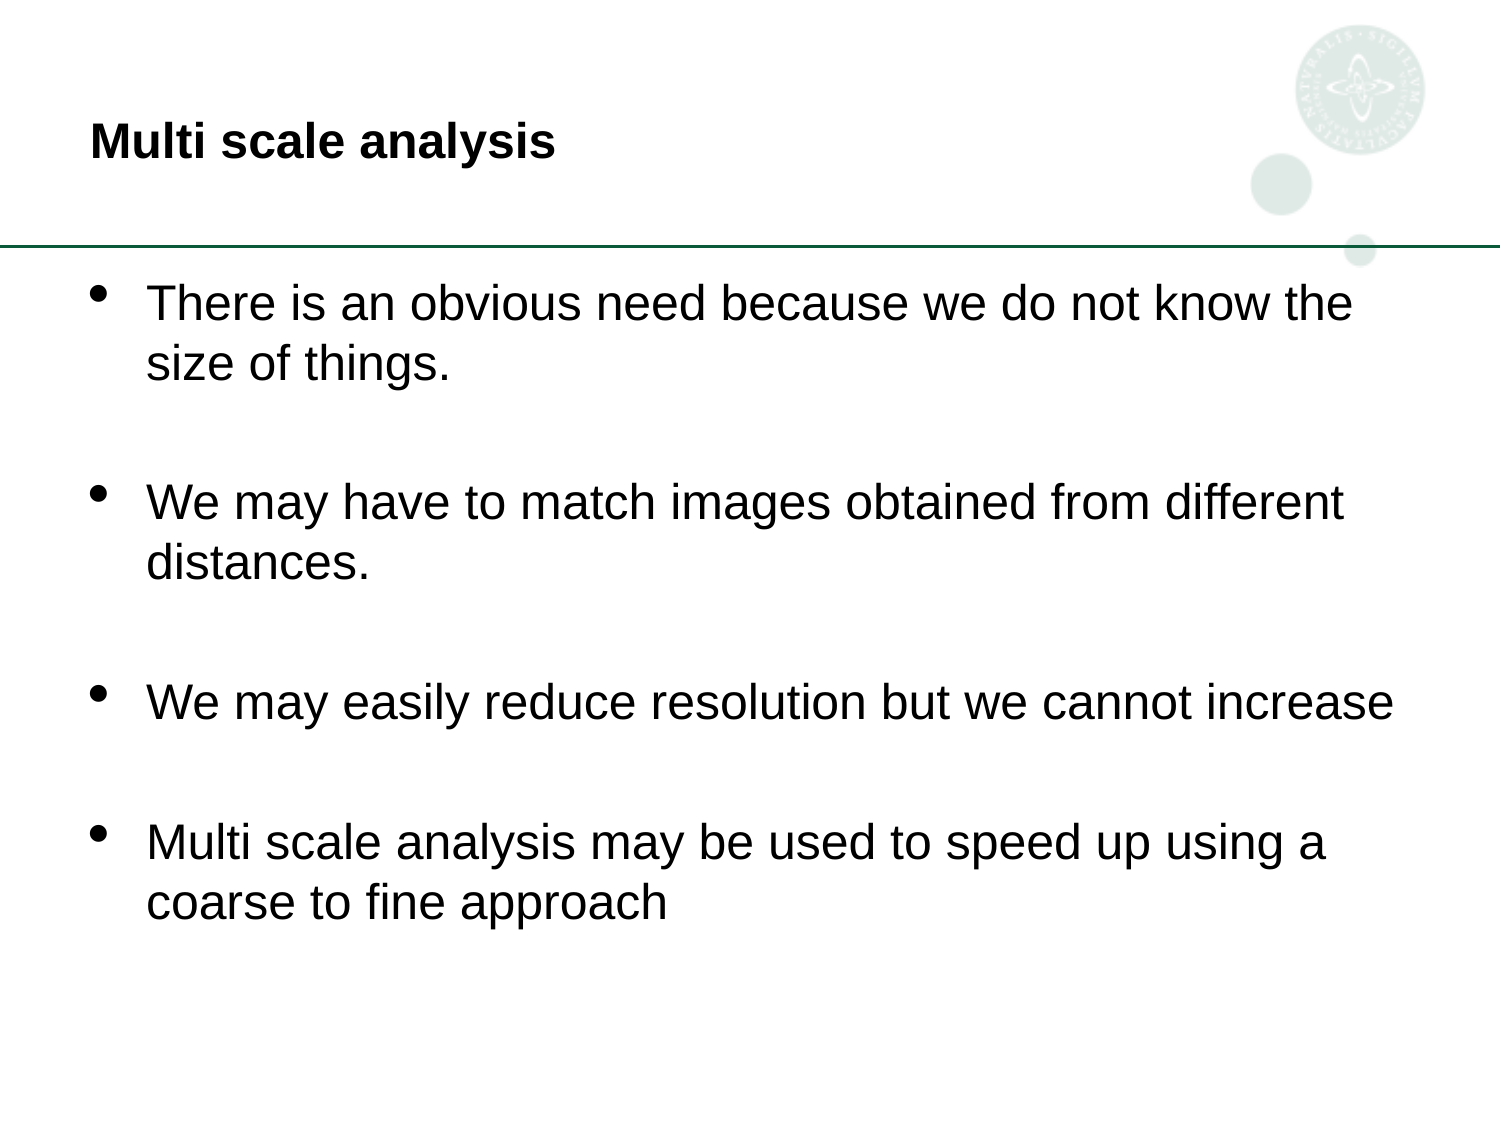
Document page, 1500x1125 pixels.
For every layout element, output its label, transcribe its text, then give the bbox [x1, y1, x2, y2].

text_box There is an obvious need because we do not know the size of things. We may have to match images obtained from different distances. We may easily reduce resolution but we cannot increase Multi scale analysis may be used to speed up using a coarse to fine approach [75, 262, 1425, 1005]
text_box Multi scale analysis [75, 45, 1425, 233]
